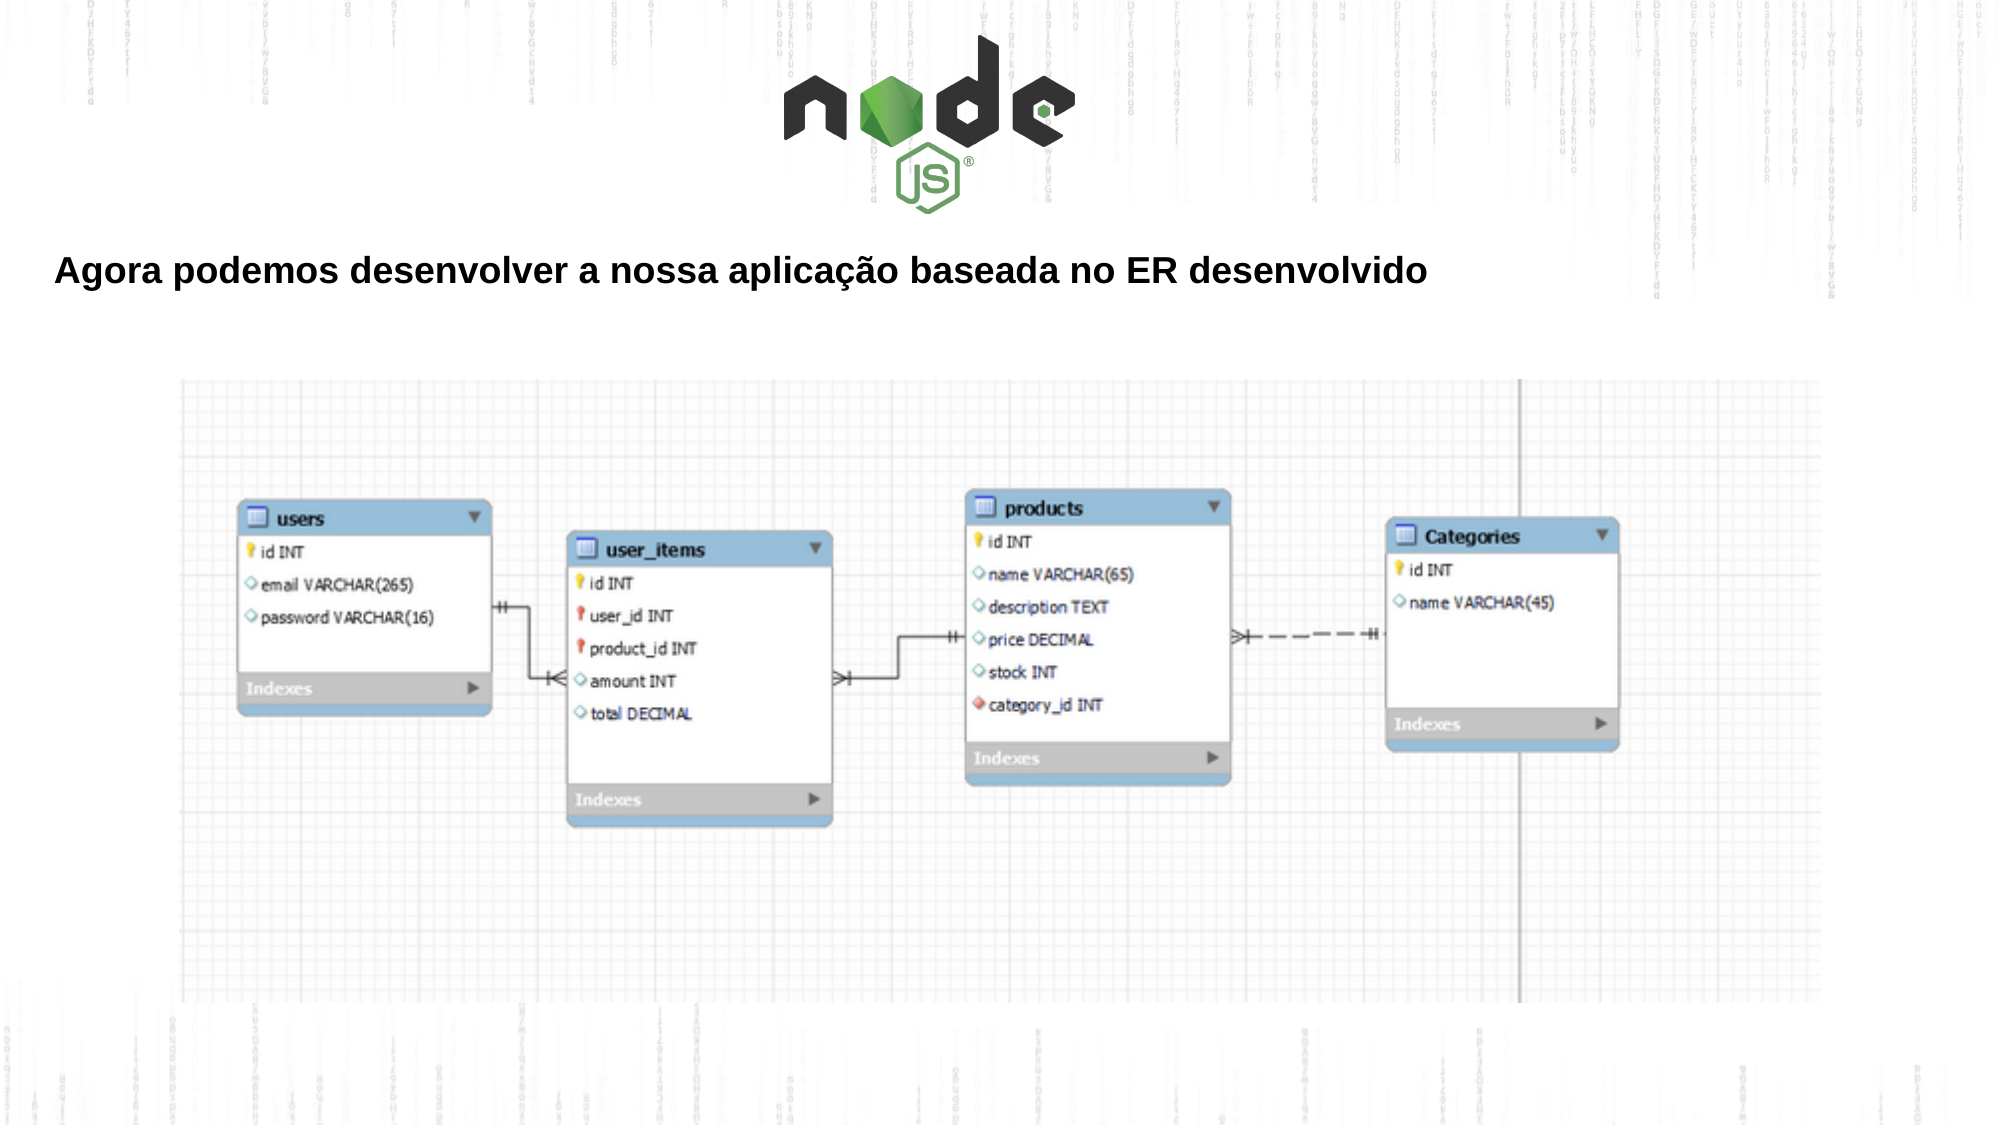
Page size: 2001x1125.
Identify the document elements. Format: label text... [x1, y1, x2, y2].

picture [1, 379, 2000, 1125]
picture [1, 0, 2000, 299]
text_box Agora podemos desenvolver a nossa aplicação baseada no ER desenvolvido [39, 215, 1567, 299]
